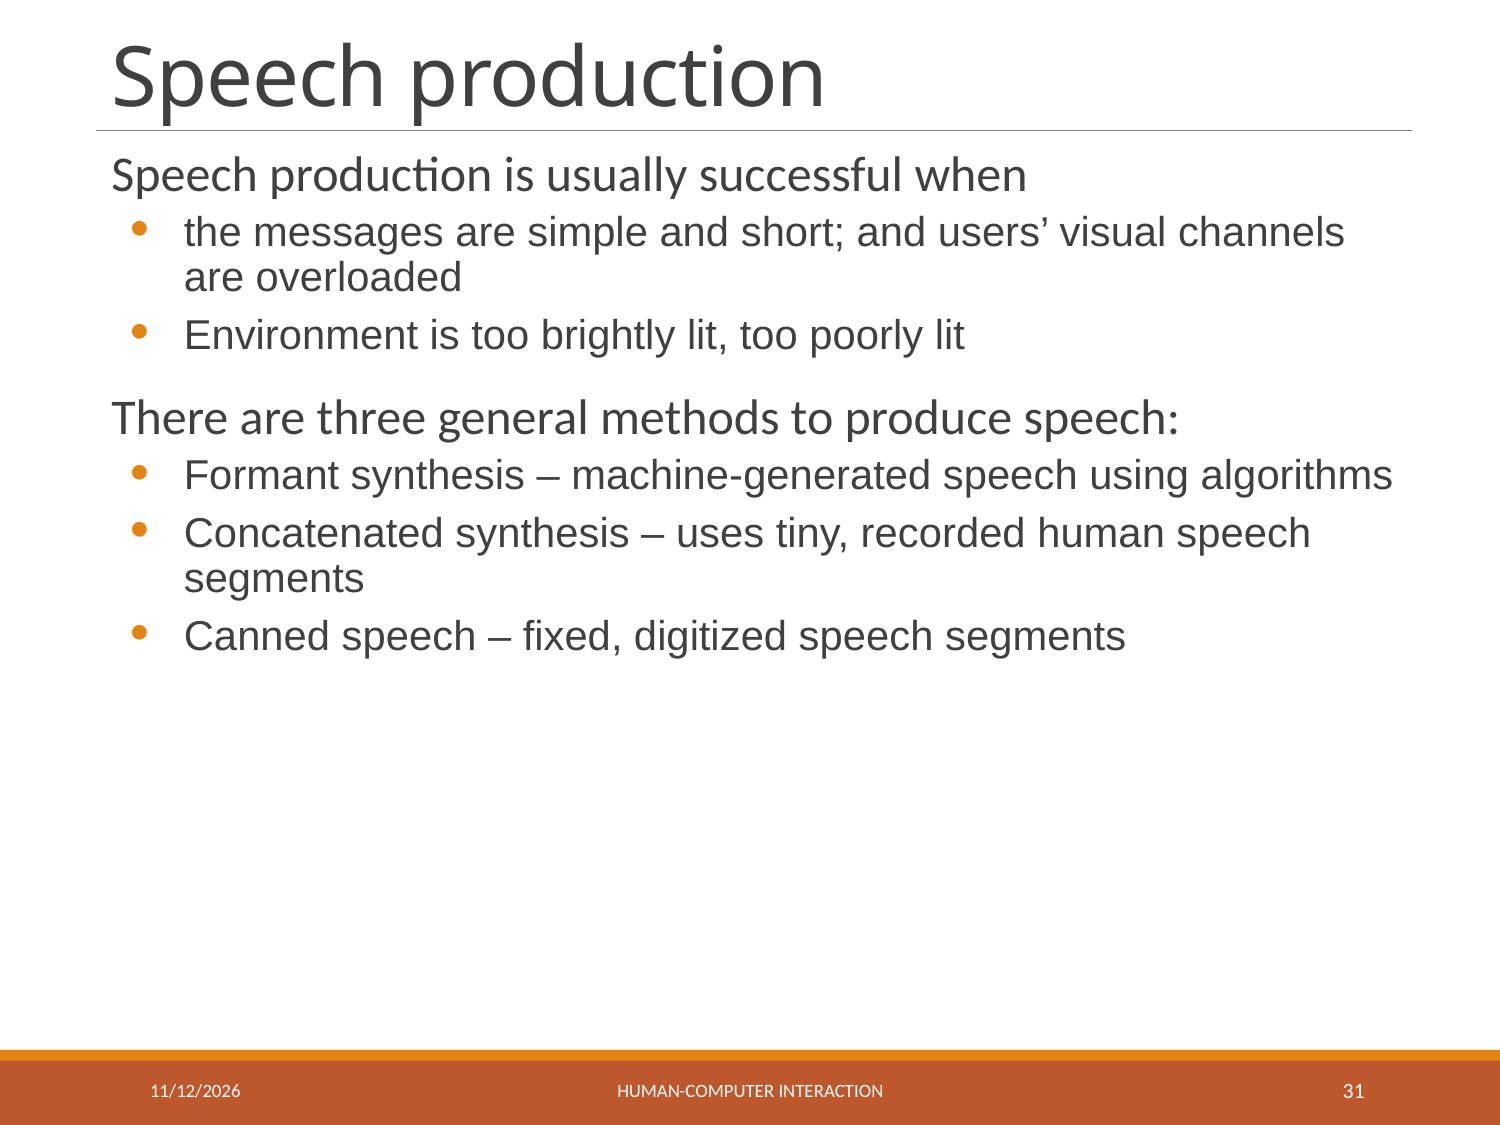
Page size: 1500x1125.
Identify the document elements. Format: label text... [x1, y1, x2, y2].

list Speech production is usually successful when the messages are simple and short; and users’ visual channels are overloaded Environment is too brightly lit, too poorly lit There are three general methods to produce speech: Formant synthesis – machine-generated speech using algorithms Concatenated synthesis – uses tiny, recorded human speech segments Canned speech – fixed, digitized speech segments [96, 140, 1413, 1034]
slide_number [135, 1059, 440, 1120]
title Speech production [96, 19, 1413, 131]
footer Human-computer interaction [453, 1059, 1047, 1120]
slide_number 31 [1218, 1059, 1380, 1120]
